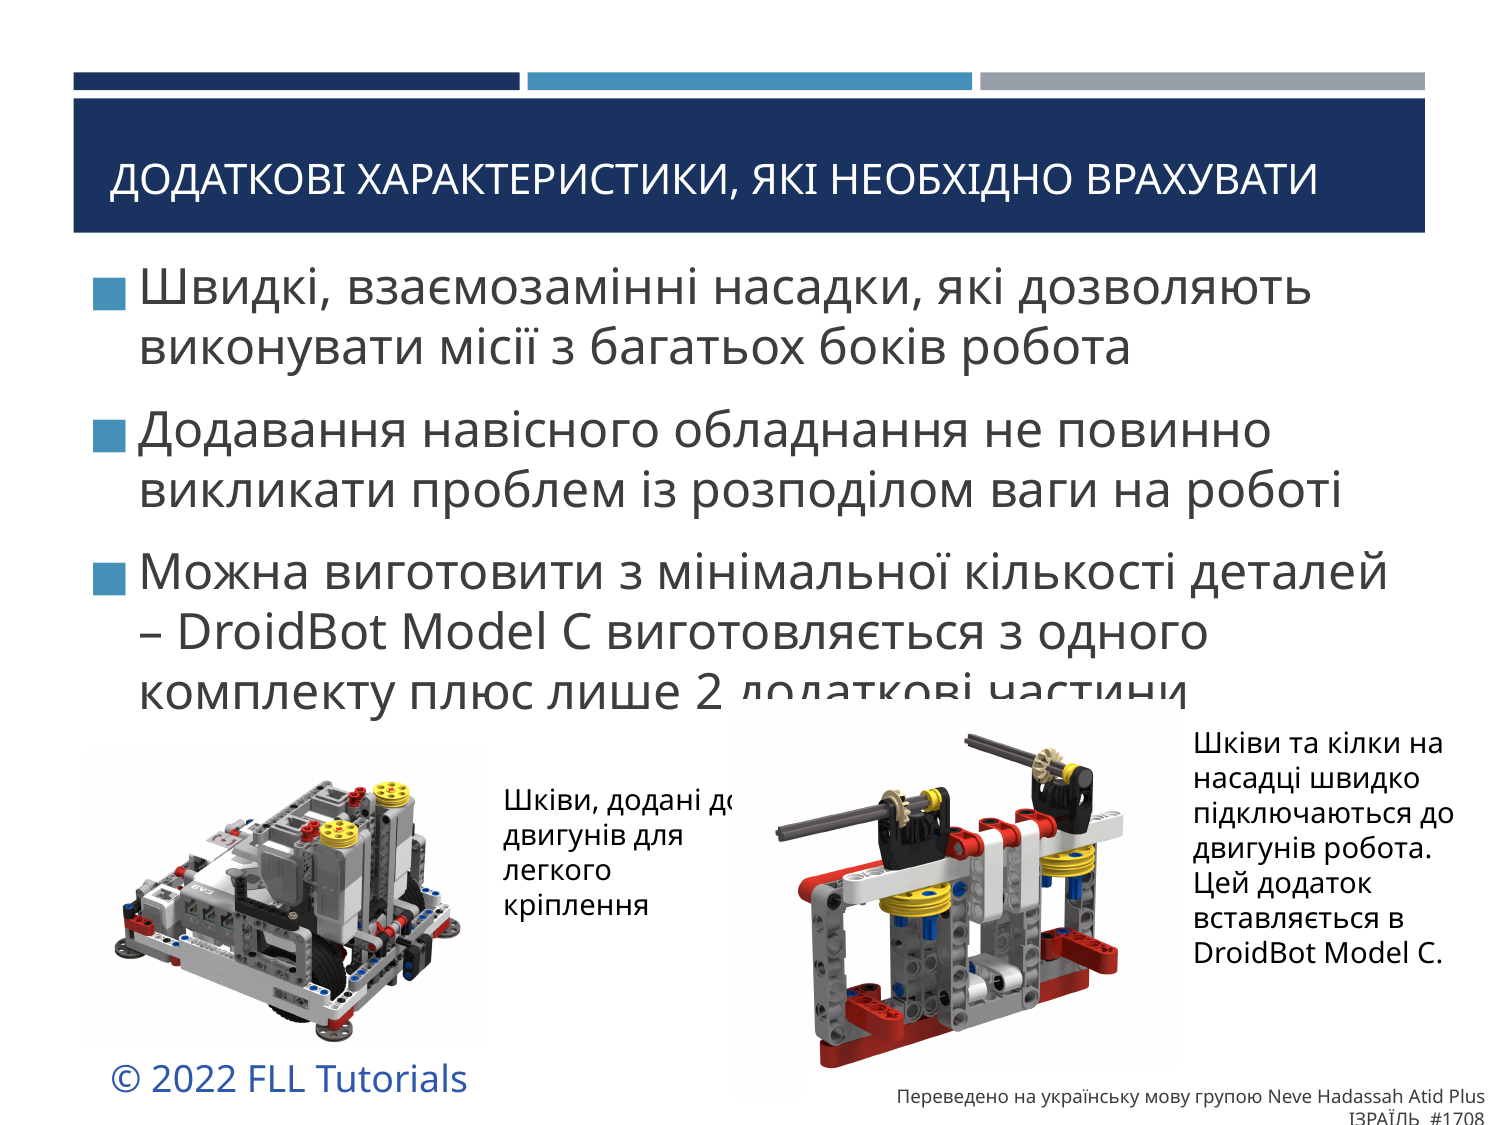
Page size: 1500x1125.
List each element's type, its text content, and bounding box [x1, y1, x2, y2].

text_box Шківи, ​​додані до двигунів для легкого кріплення [493, 773, 727, 929]
picture [85, 749, 489, 1049]
text_box Шківи та кілки на насадці швидко підключаються до двигунів робота. Цей додаток вставляється в DroidBot Model C. [1184, 716, 1471, 977]
picture [732, 699, 1179, 1099]
list Швидкі, взаємозамінні насадки, які дозволяють виконувати місії з багатьох боків робота Додавання навісного обладнання не повинно викликати проблем із розподілом ваги на роботі Можна виготовити з мінімальної кількості деталей – DroidBot Model C виготовляється з одного комплекту плюс лише 2 додаткові частини [73, 246, 1425, 962]
footer © 2022 FLL Tutorials [95, 1047, 801, 1108]
text_box Переведено на українську мову групою Neve Hadassah Atid Plus ІЗРАЇЛЬ #1708 [801, 1069, 1500, 1125]
title ДОДАТКОВІ ХАРАКТЕРИСТИКИ, ЯКІ НЕОБХІДНО ВРАХУВАТИ [95, 112, 1406, 211]
